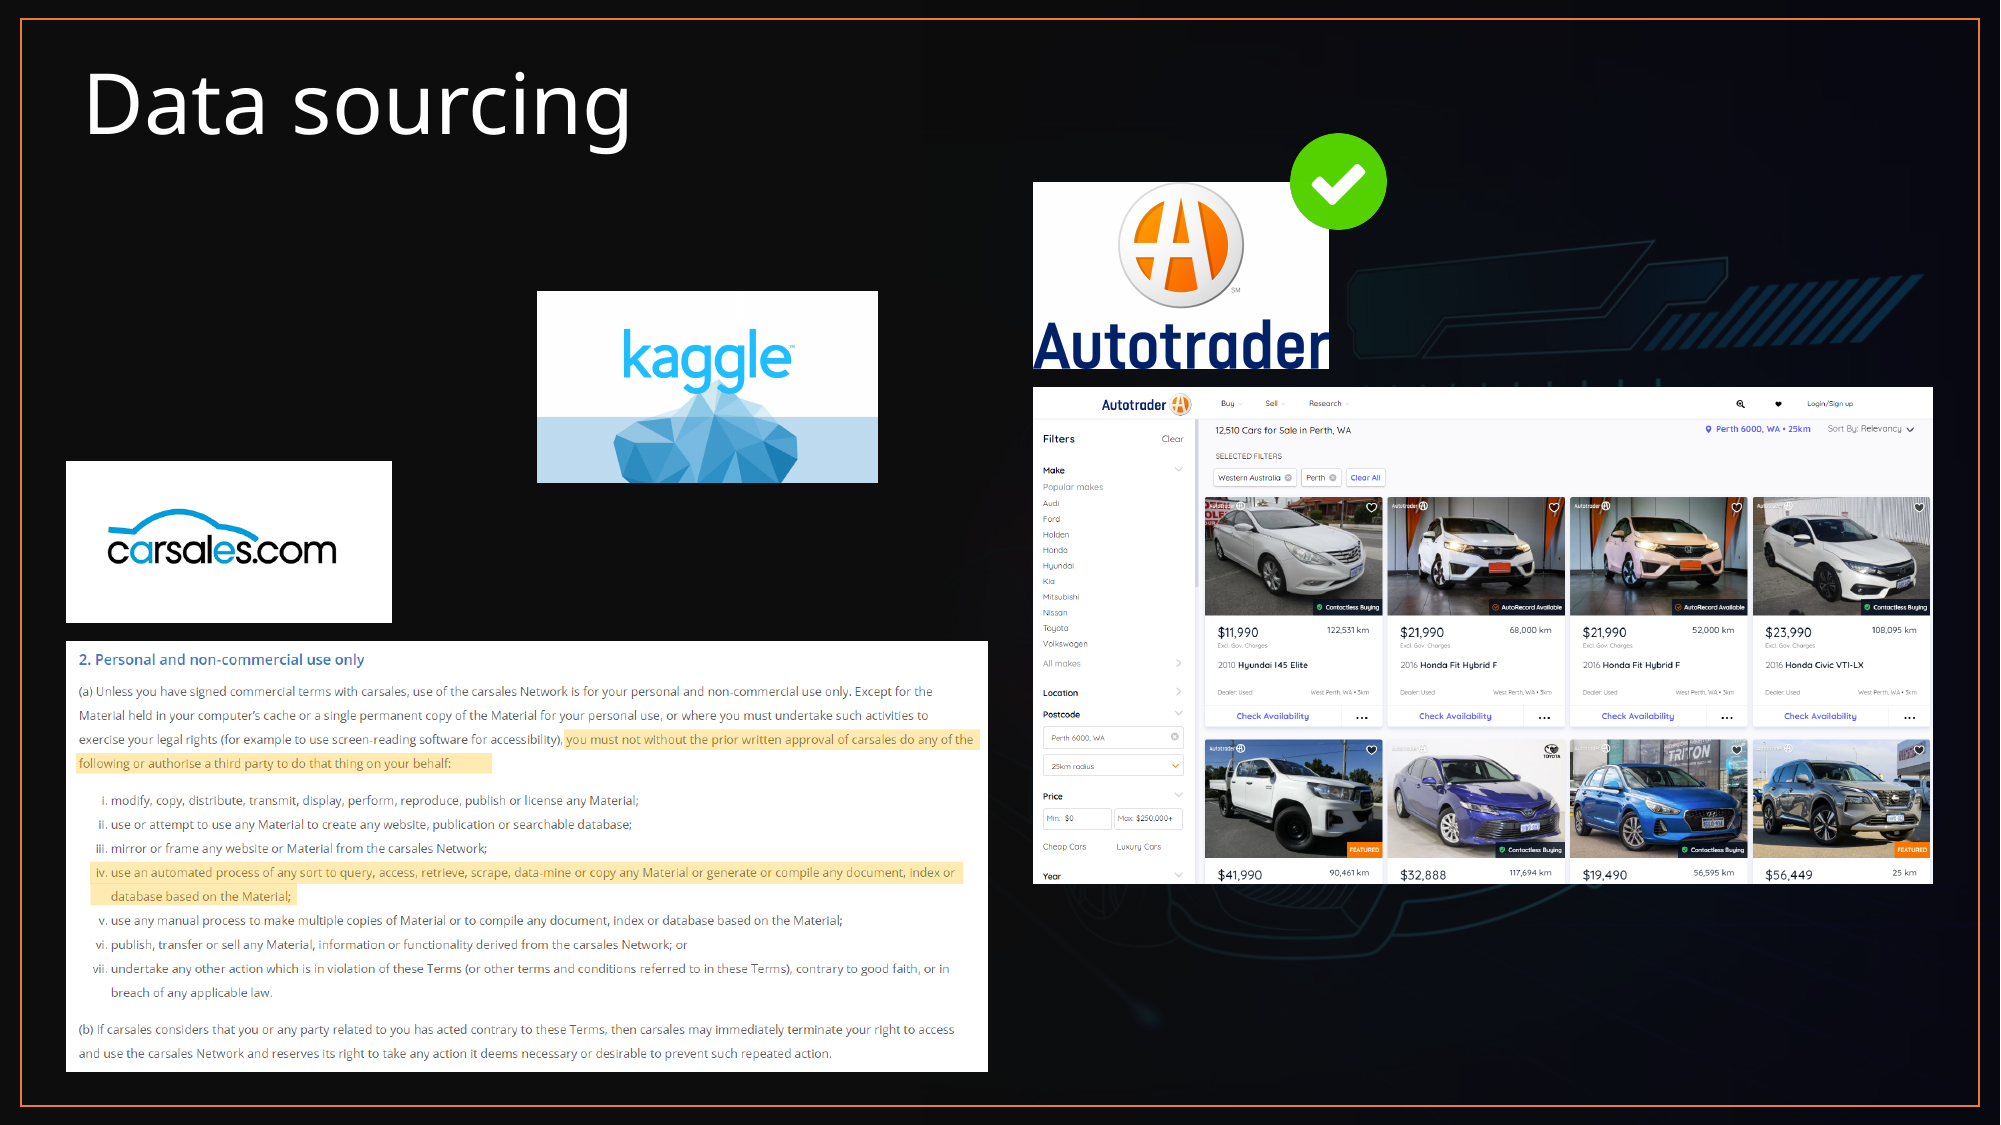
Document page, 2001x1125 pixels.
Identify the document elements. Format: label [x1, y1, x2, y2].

list [66, 461, 392, 623]
picture [0, 0, 2000, 1125]
